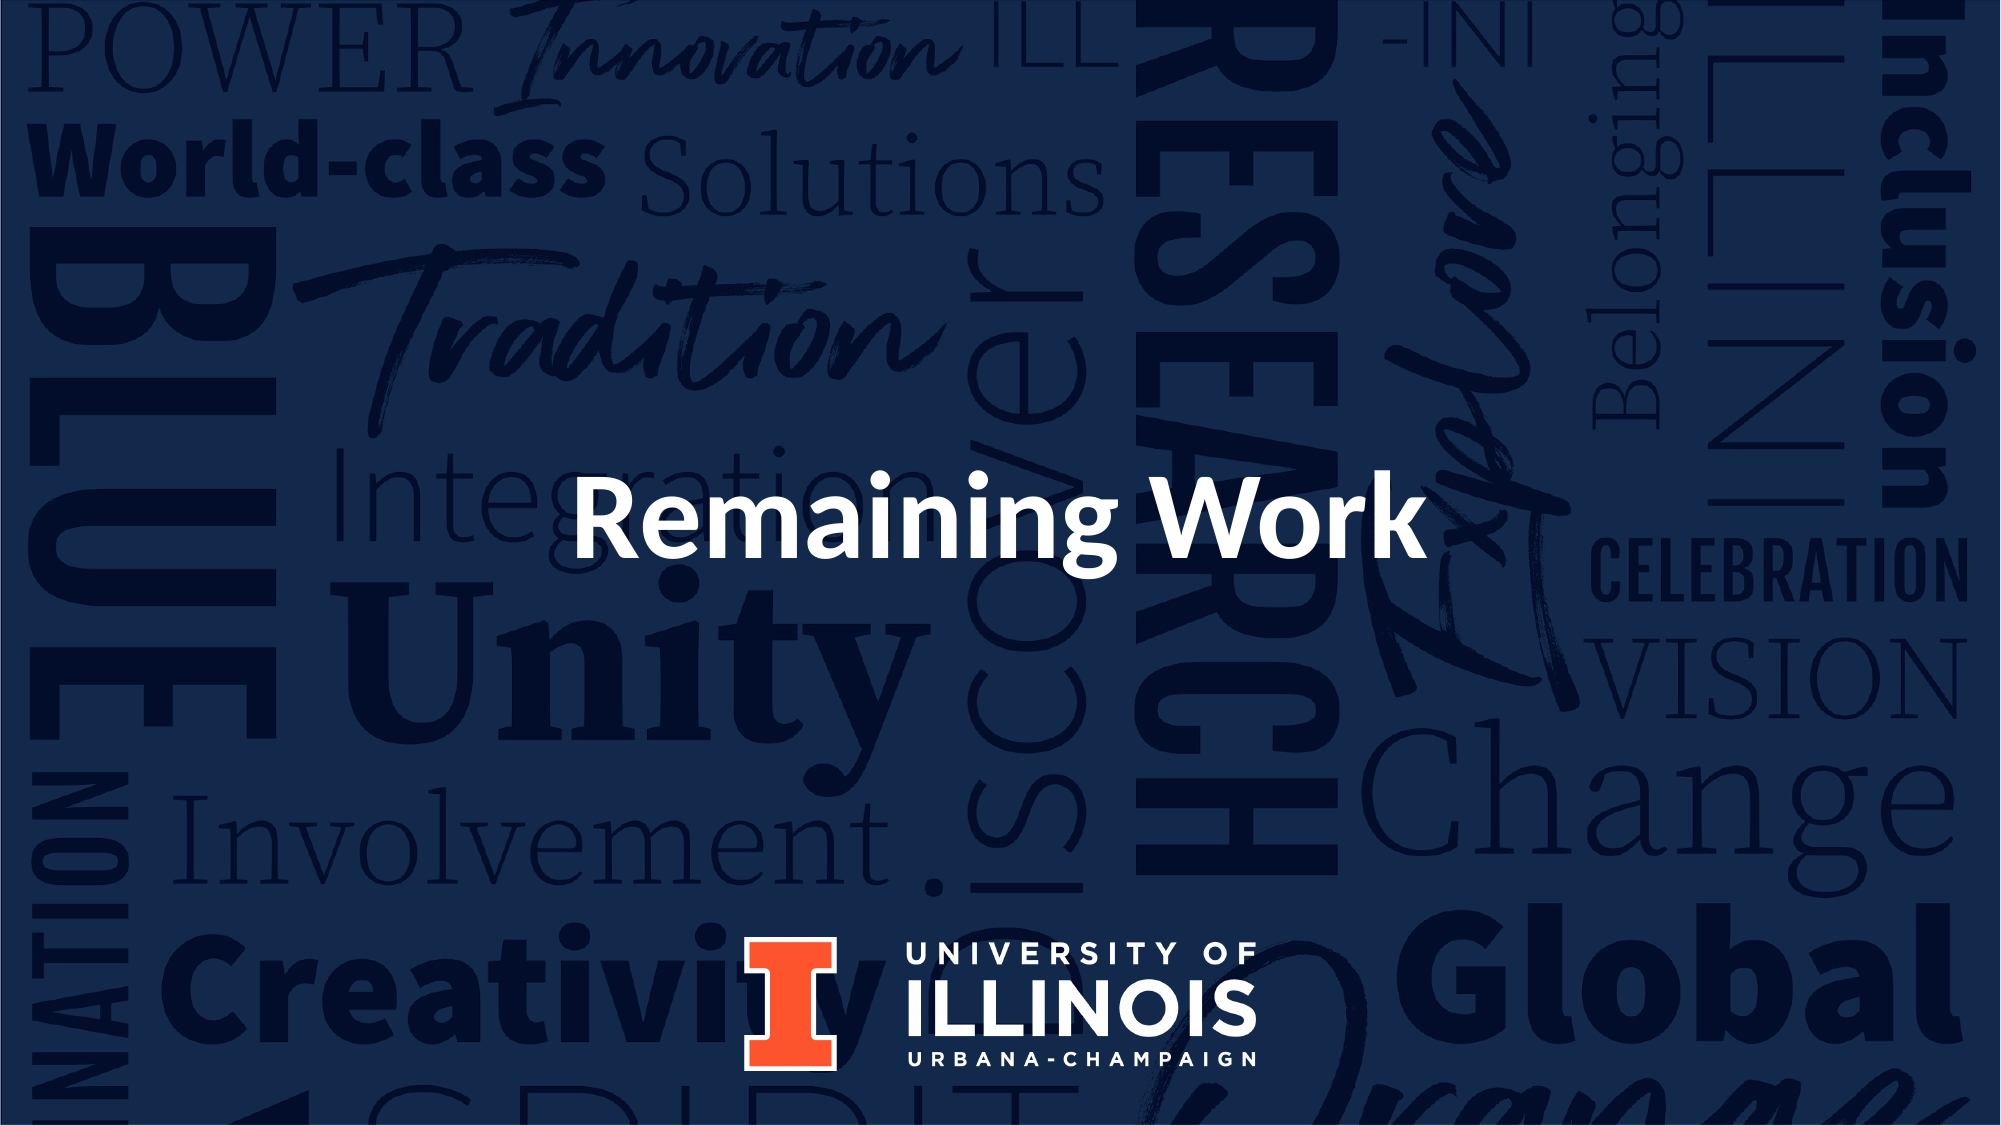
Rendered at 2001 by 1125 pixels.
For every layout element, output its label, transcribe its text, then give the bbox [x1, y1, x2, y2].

picture [0, 0, 2001, 1125]
text_box Remaining Work [351, 423, 1649, 594]
